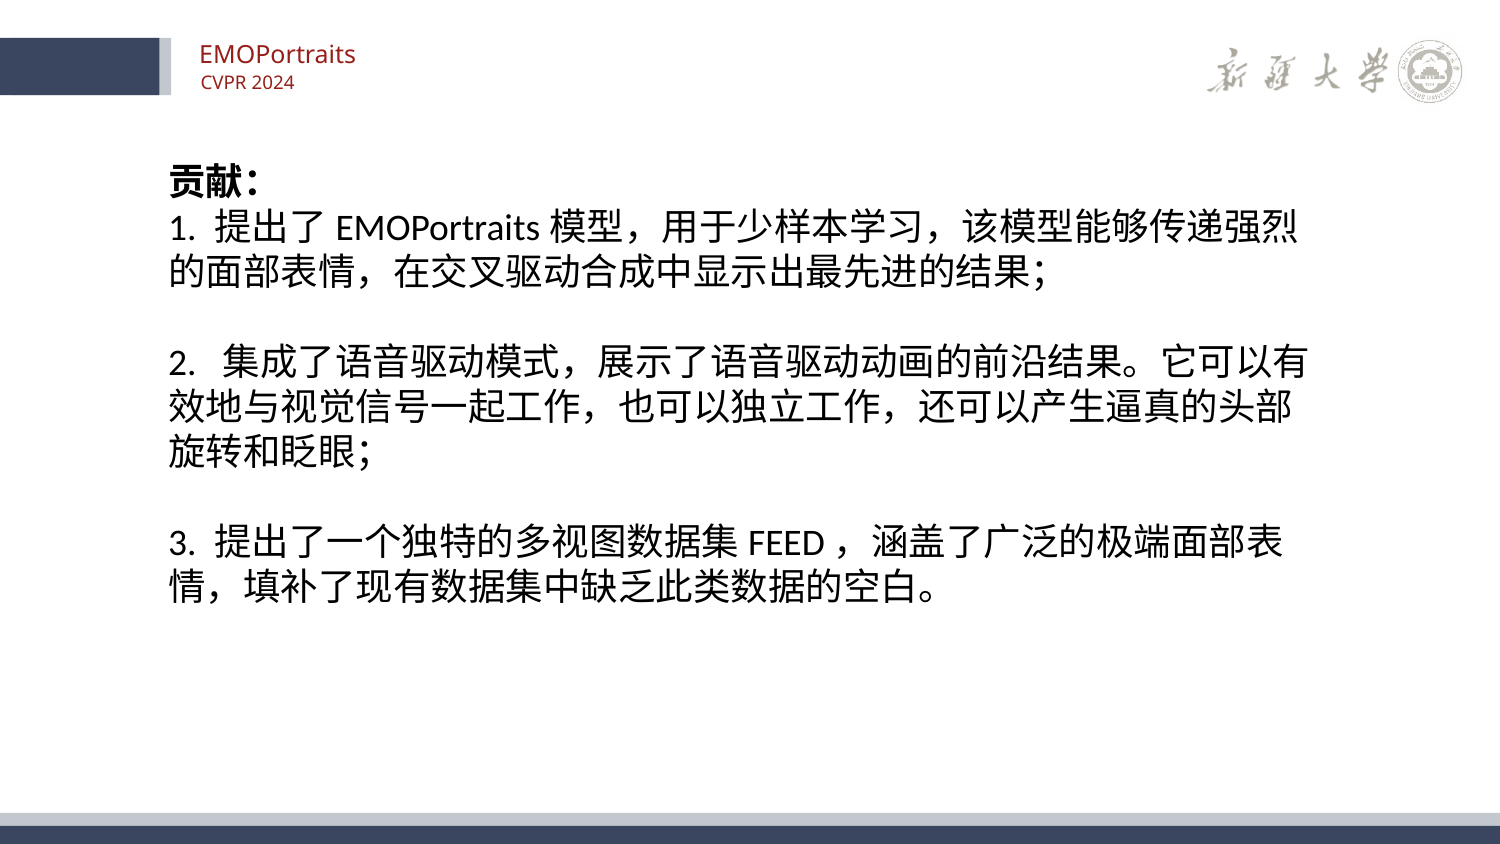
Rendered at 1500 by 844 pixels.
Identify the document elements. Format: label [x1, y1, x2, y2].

text_box [0, 33, 1500, 844]
